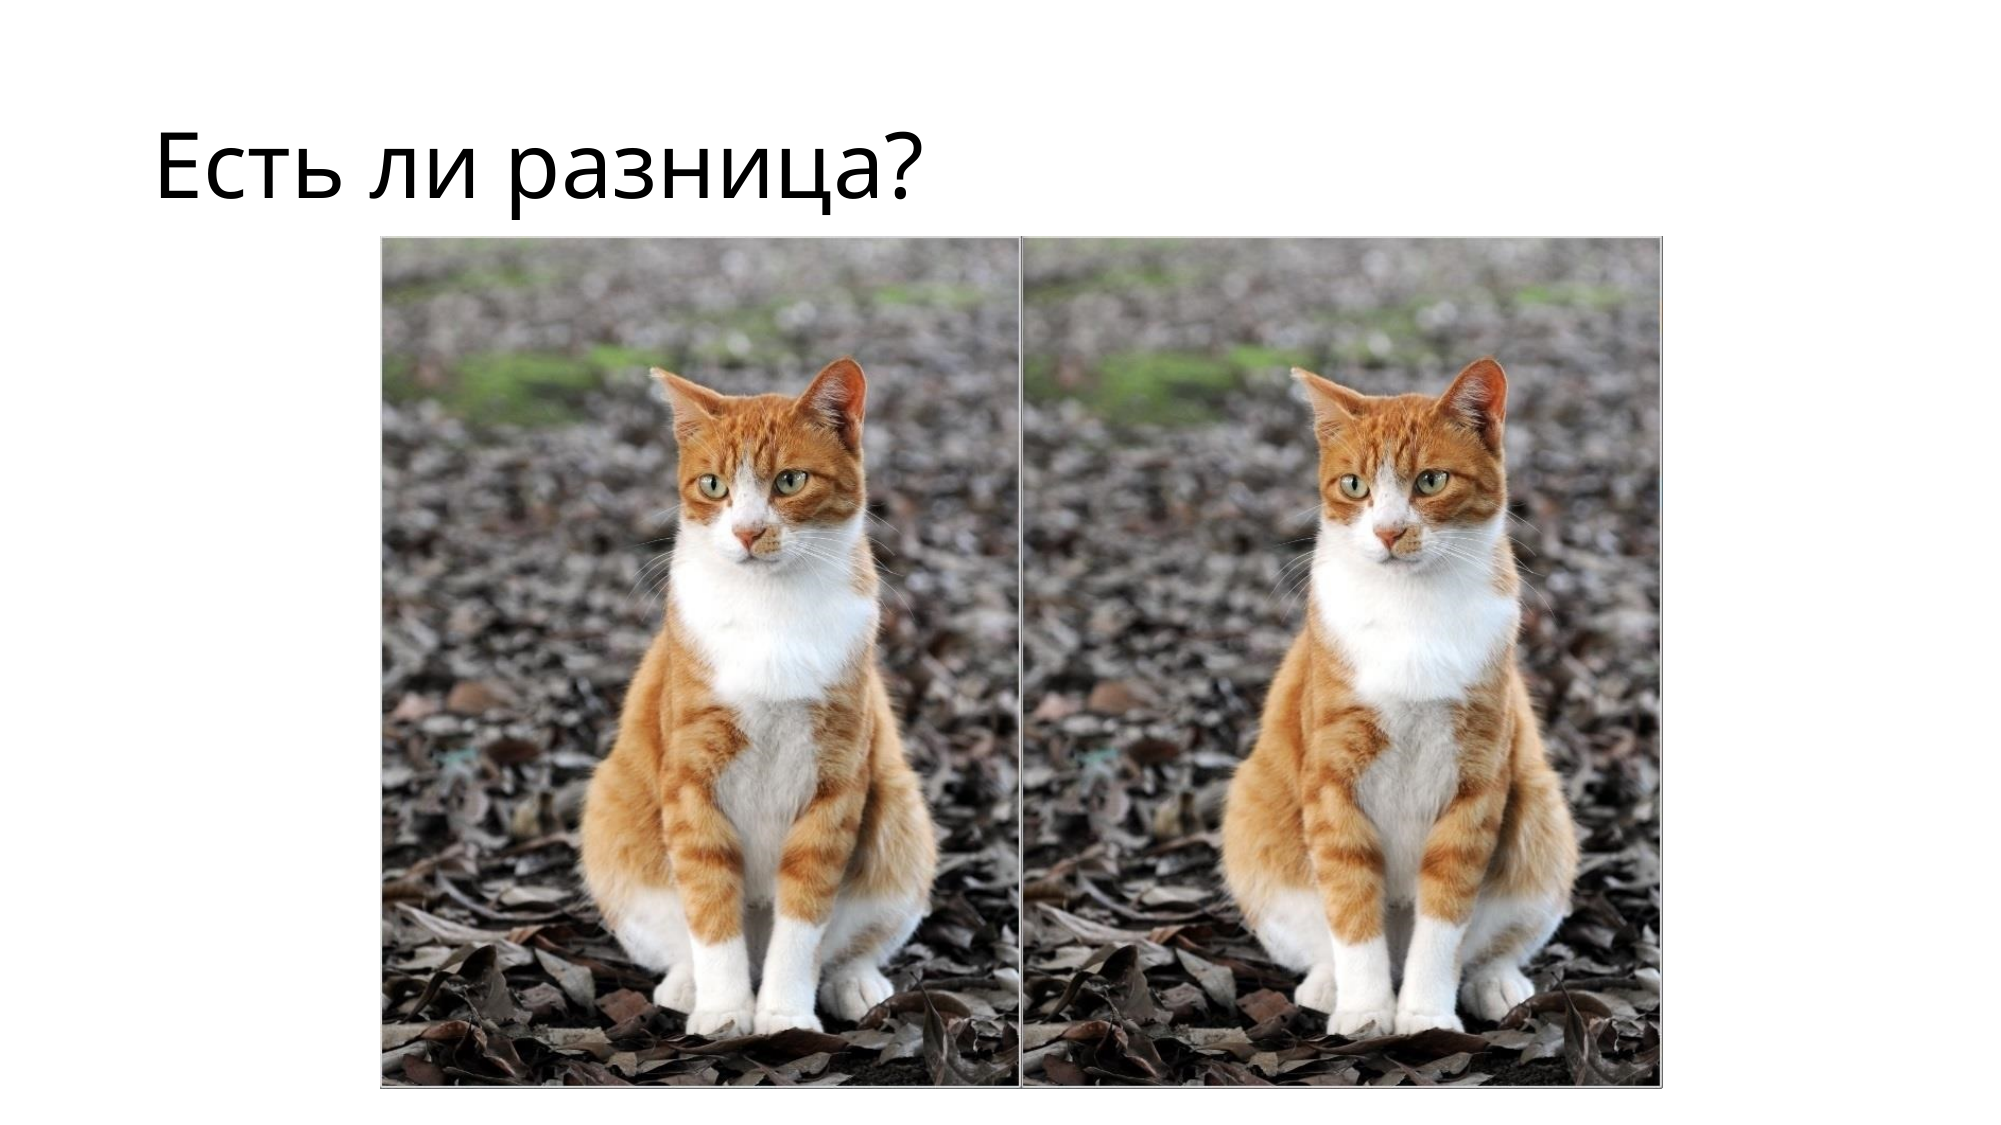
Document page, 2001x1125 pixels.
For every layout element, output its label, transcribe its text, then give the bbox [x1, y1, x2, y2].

picture [380, 236, 1663, 1089]
title Есть ли разница? [137, 59, 1863, 278]
